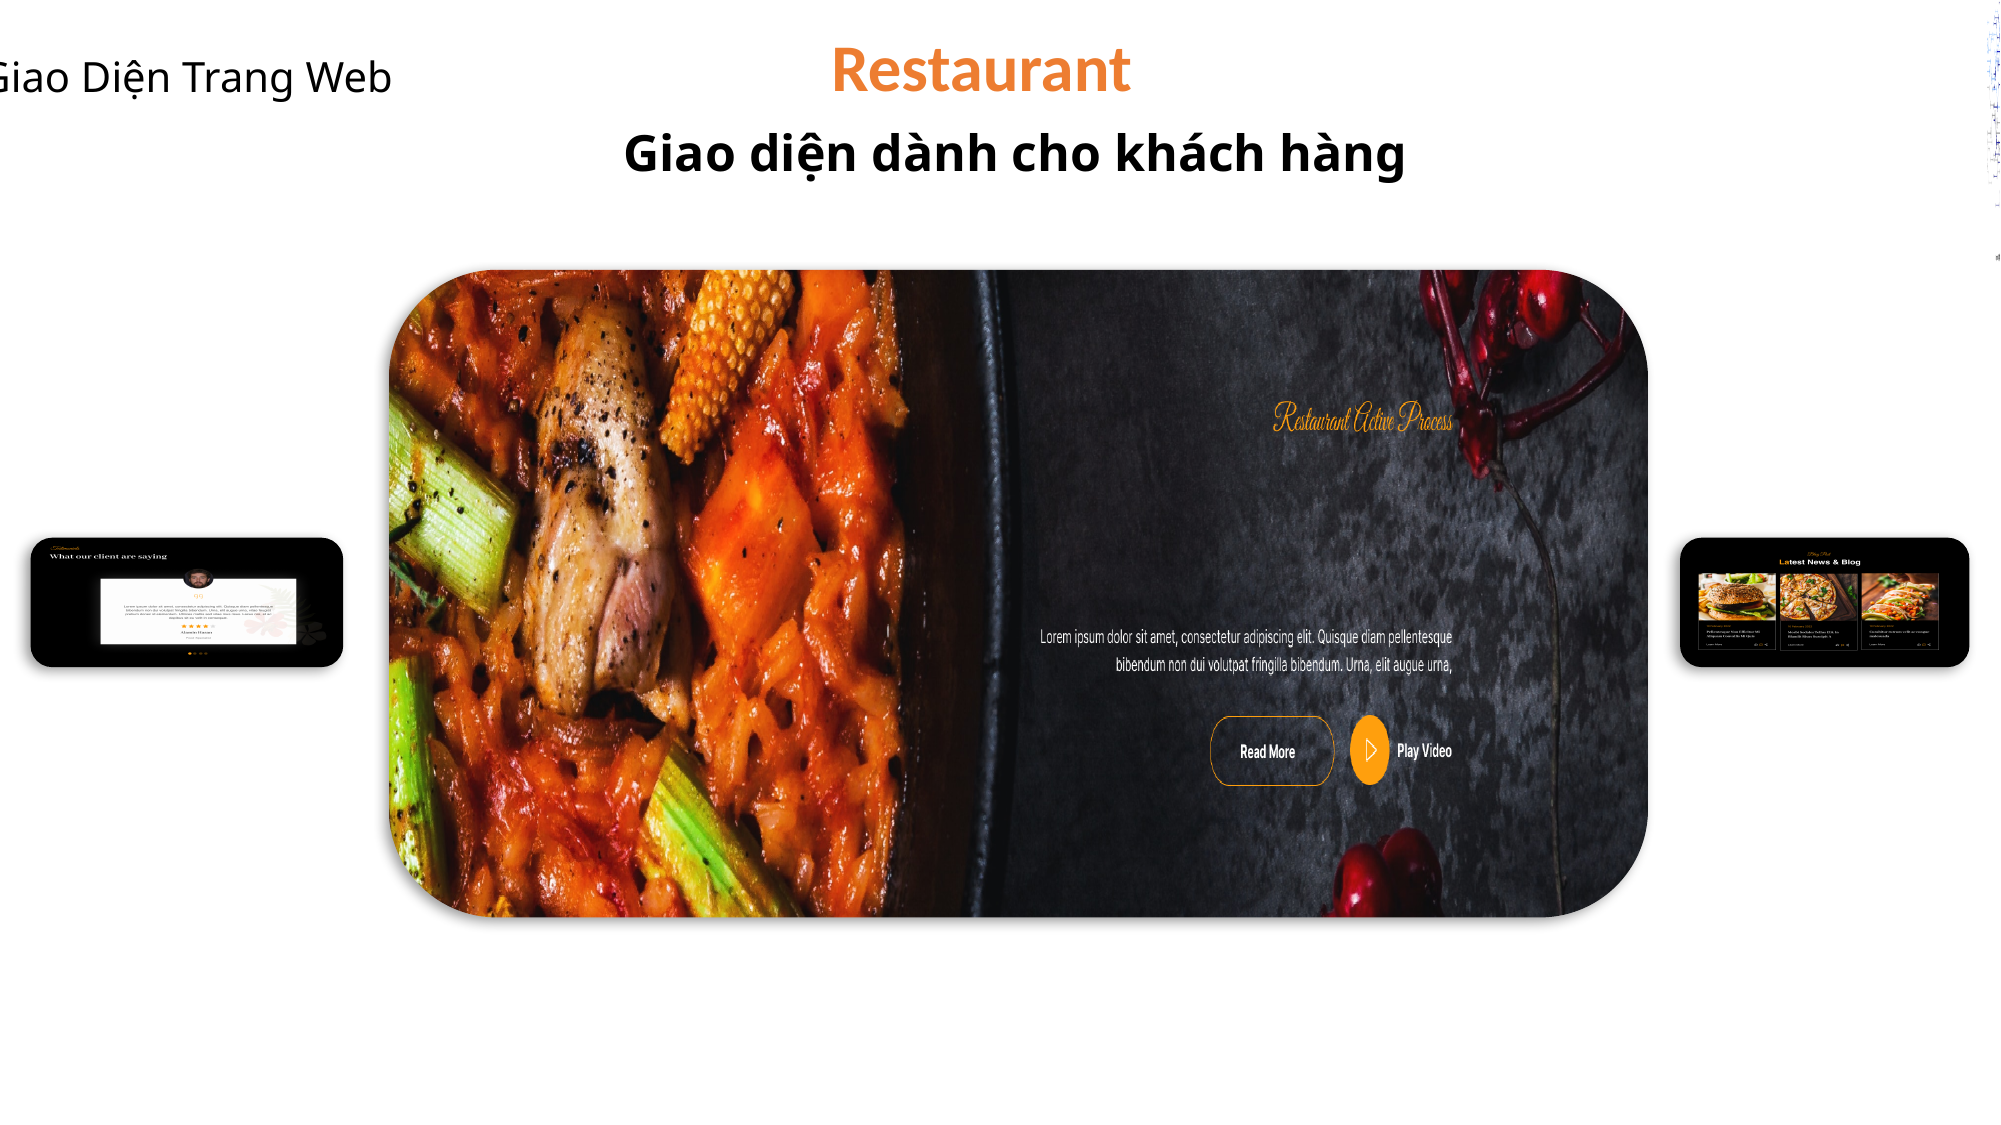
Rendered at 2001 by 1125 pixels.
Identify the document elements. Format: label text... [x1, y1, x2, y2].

picture [30, 537, 344, 668]
text_box Restaurant [816, 17, 1263, 113]
picture [1680, 537, 1970, 668]
picture [1987, 0, 2000, 270]
text_box Giao diện dành cho khách hàng [608, 113, 1423, 189]
text_box Giao Diện Trang Web [0, 42, 408, 108]
picture [388, 269, 1648, 918]
